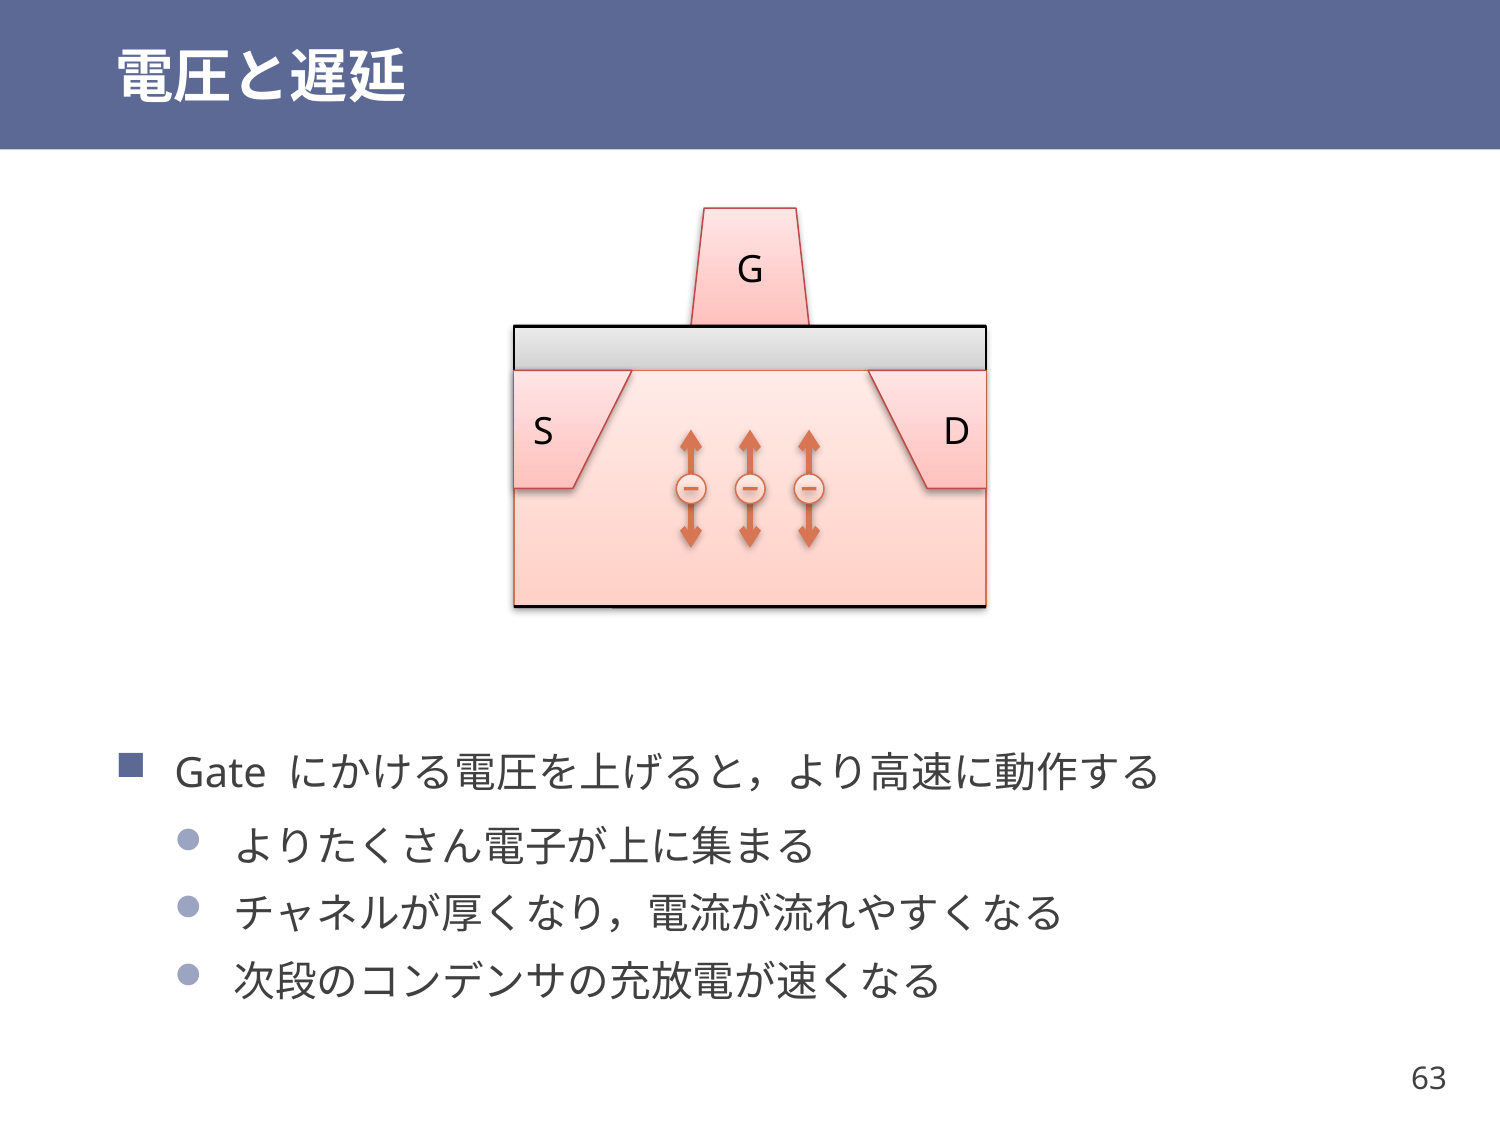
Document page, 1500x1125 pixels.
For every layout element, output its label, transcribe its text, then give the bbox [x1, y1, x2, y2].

text_box [690, 207, 810, 324]
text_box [675, 473, 825, 504]
text_box [513, 369, 633, 490]
text_box D [927, 400, 987, 460]
text_box [867, 369, 987, 490]
text_box S [513, 400, 573, 460]
text_box G [720, 237, 780, 297]
text_box [513, 370, 987, 606]
text_box [513, 327, 987, 368]
title 電圧と遅延 [100, 0, 1500, 150]
list Gate にかける電圧を上げると，より高速に動作する よりたくさん電子が上に集まる チャネルが厚くなり，電流が流れやすくなる 次段のコンデンサの充放電が速くなる [100, 783, 1459, 962]
